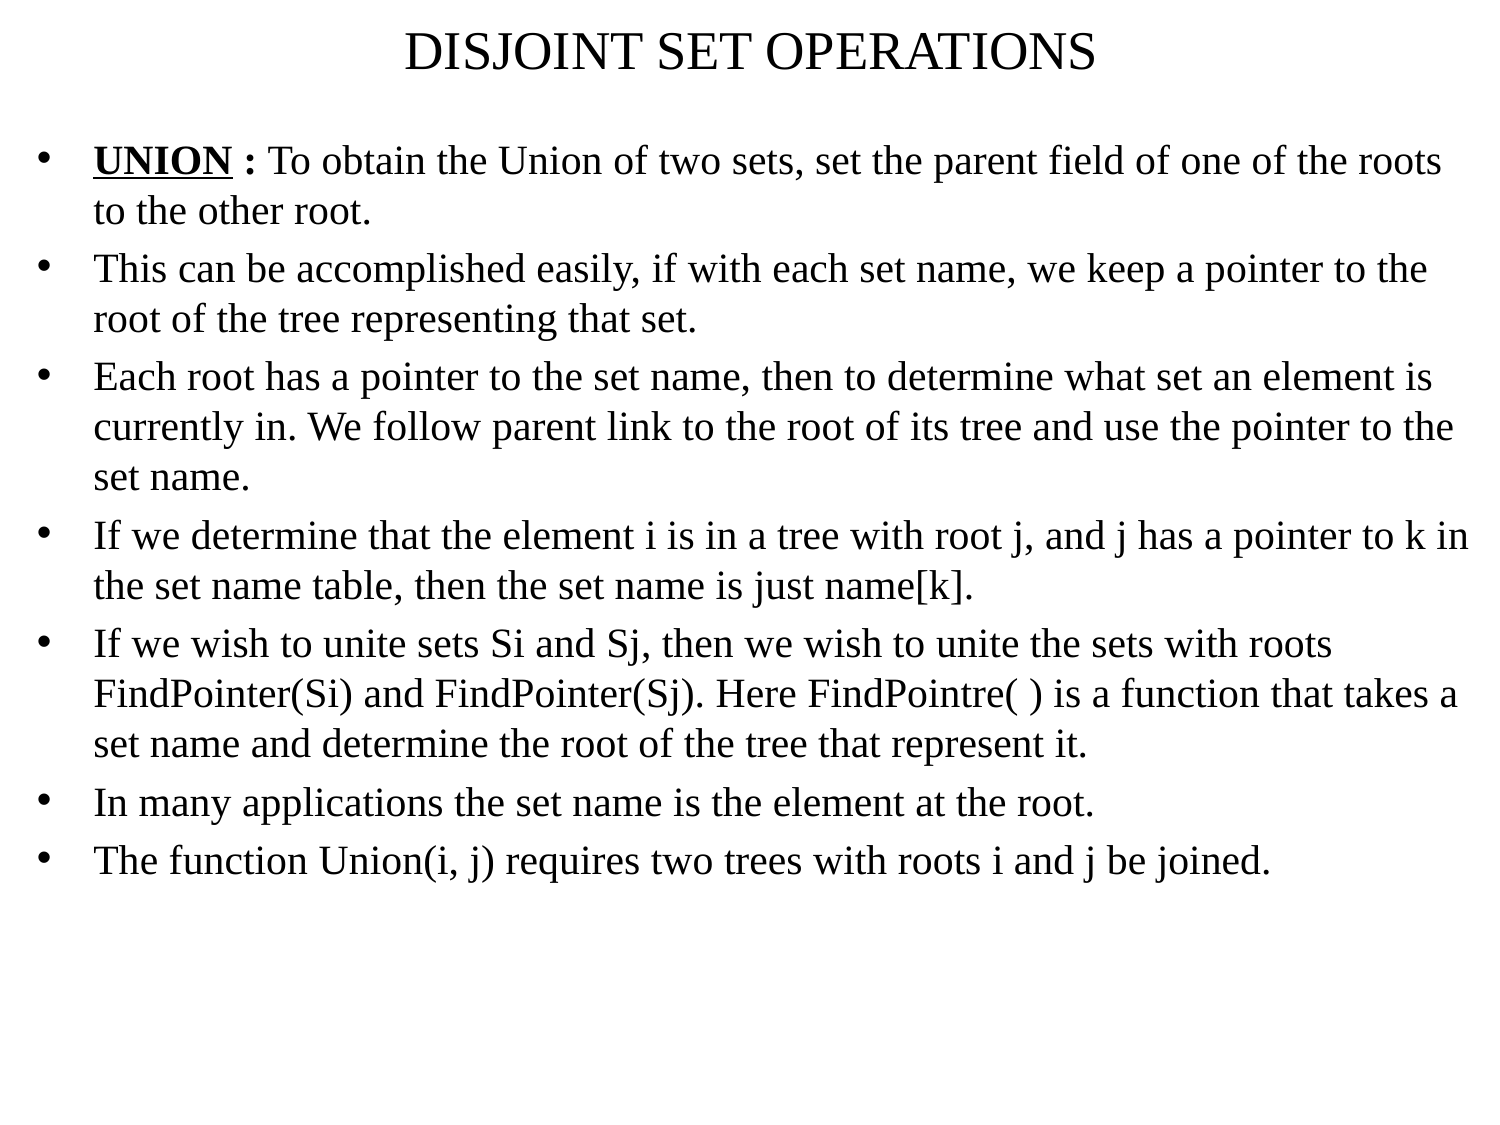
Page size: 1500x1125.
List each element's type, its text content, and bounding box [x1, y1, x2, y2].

list UNION : To obtain the Union of two sets, set the parent field of one of the roots to the other root. This can be accomplished easily, if with each set name, we keep a pointer to the root of the tree representing that set. Each root has a pointer to the set name, then to determine what set an element is currently in. We follow parent link to the root of its tree and use the pointer to the set name. If we determine that the element i is in a tree with root j, and j has a pointer to k in the set name table, then the set name is just name[k]. If we wish to unite sets Si and Sj, then we wish to unite the sets with roots FindPointer(Si) and FindPointer(Sj). Here FindPointre( ) is a function that takes a set name and determine the root of the tree that represent it. In many applications the set name is the element at the root. The function Union(i, j) requires two trees with roots i and j be joined. [28, 124, 1483, 1101]
title DISJOINT SET OPERATIONS [76, 6, 1428, 89]
